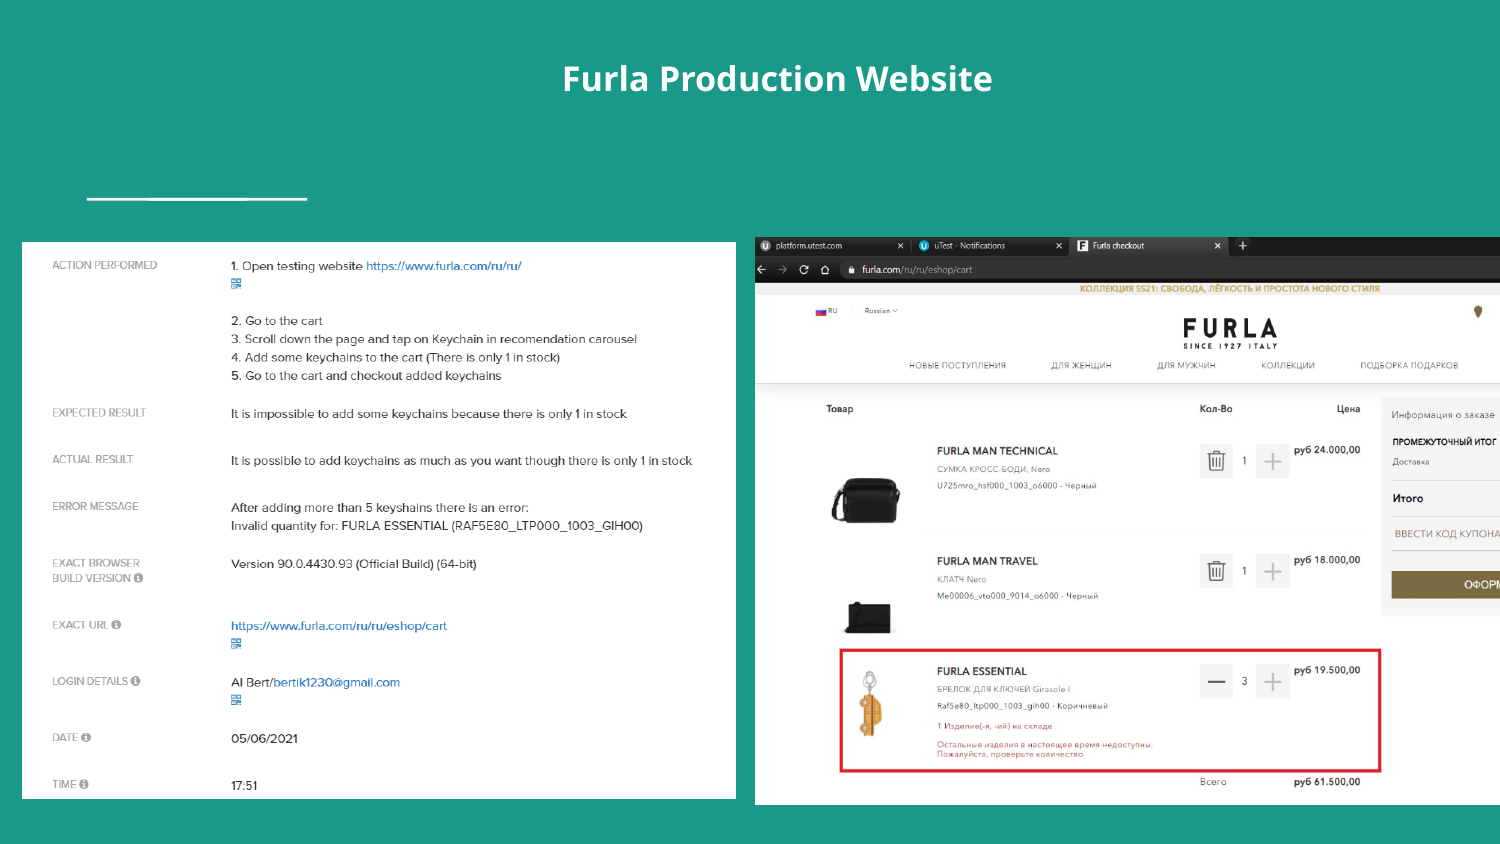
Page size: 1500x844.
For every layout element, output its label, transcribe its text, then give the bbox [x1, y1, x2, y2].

picture [22, 226, 1500, 805]
title Furla Production Website [146, 42, 1409, 114]
